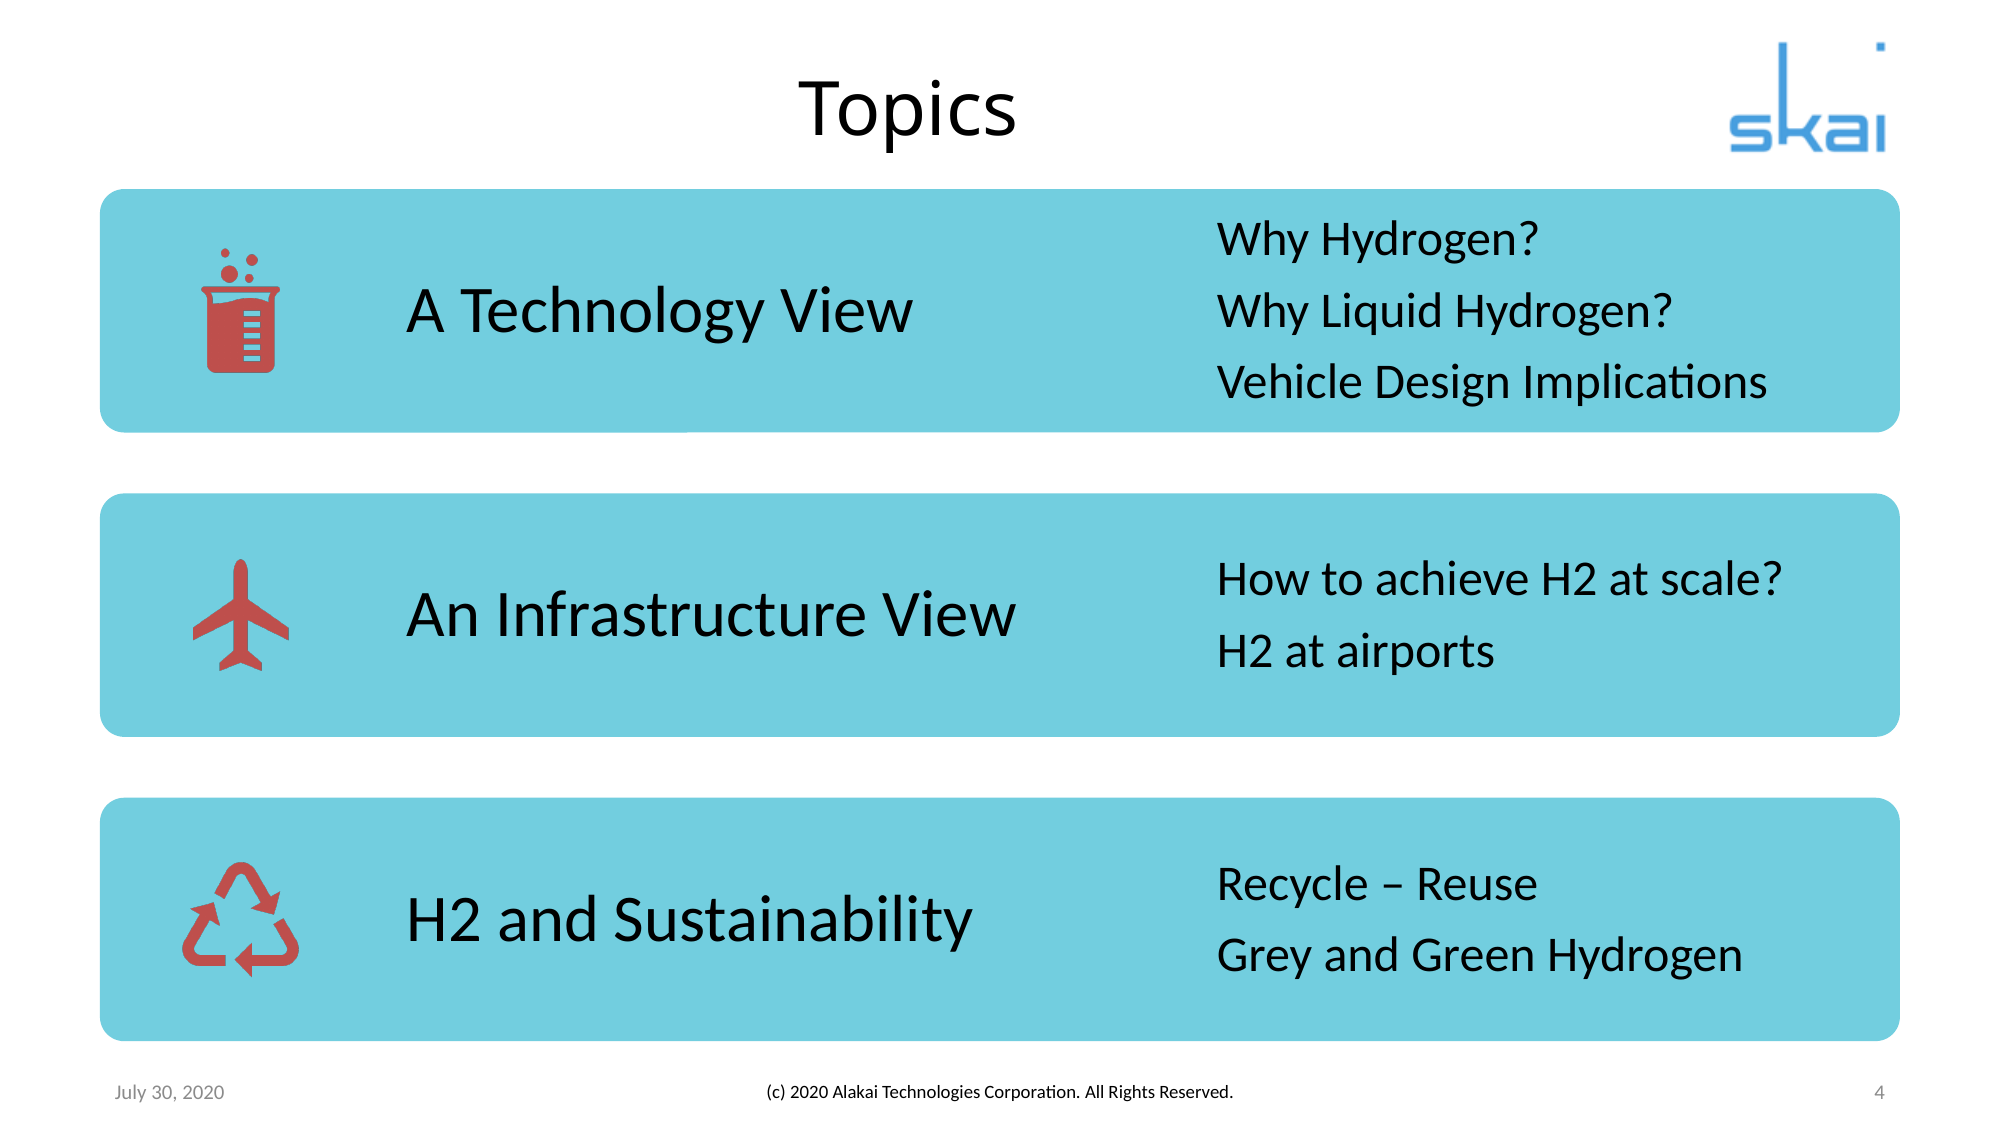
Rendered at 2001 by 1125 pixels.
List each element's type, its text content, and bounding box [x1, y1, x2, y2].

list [99, 188, 1901, 1042]
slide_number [99, 1061, 405, 1121]
footer (c) 2020 Alakai Technologies Corporation. All Rights Reserved. [405, 1061, 1433, 1121]
title Topics [297, 52, 1520, 160]
slide_number 4 [1433, 1061, 1900, 1121]
picture [1716, 36, 1900, 160]
